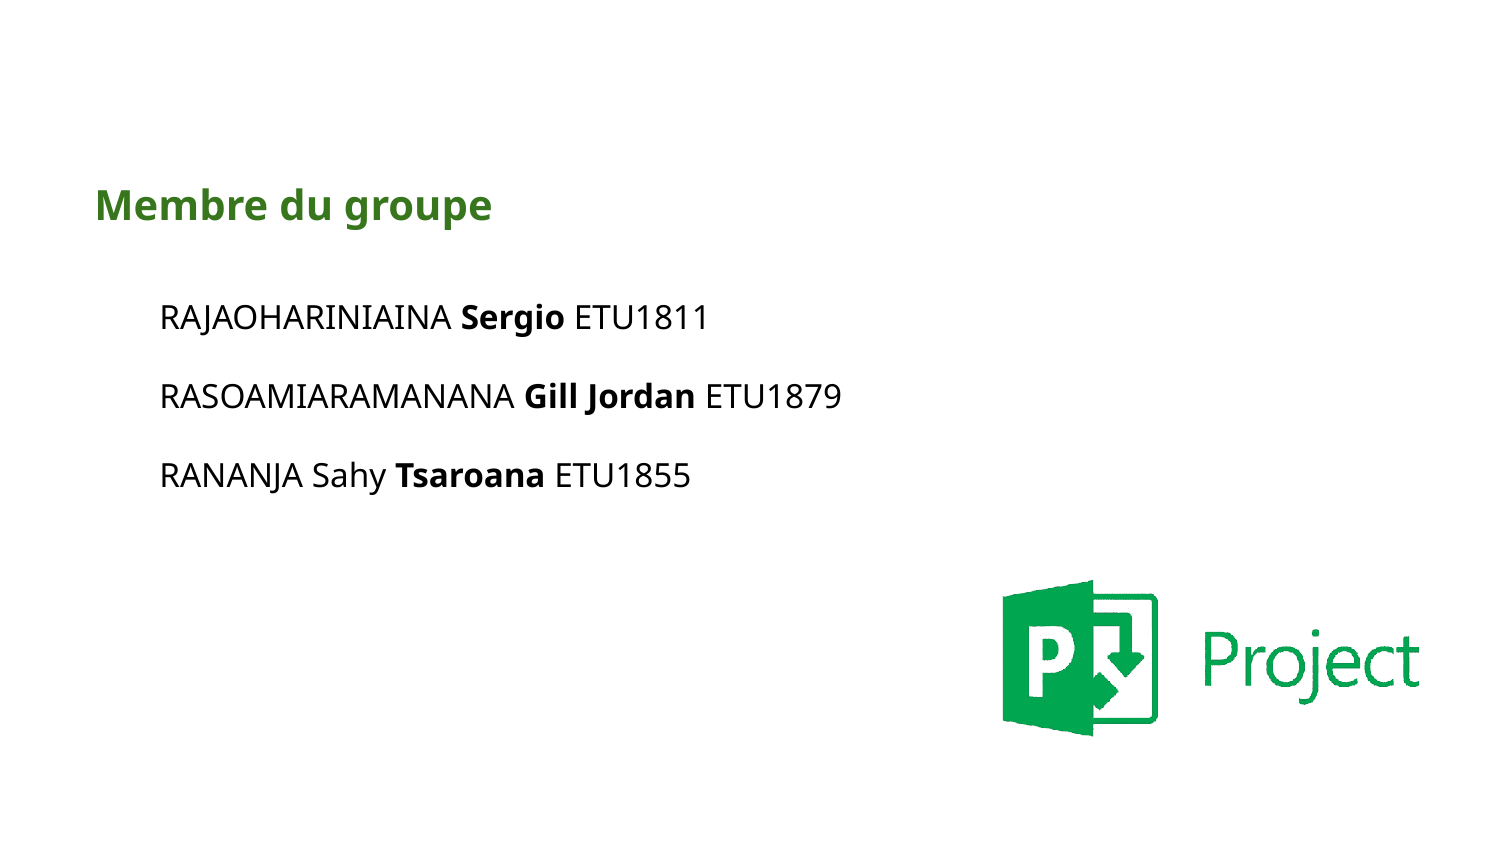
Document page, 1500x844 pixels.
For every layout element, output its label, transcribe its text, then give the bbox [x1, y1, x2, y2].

picture [954, 514, 1465, 801]
title RAJAOHARINIAINA Sergio ETU1811 RASOAMIARAMANANA Gill Jordan ETU1879 RANANJA Sahy Tsaroana ETU1855 [144, 275, 1050, 510]
text_box Membre du groupe [79, 163, 986, 244]
